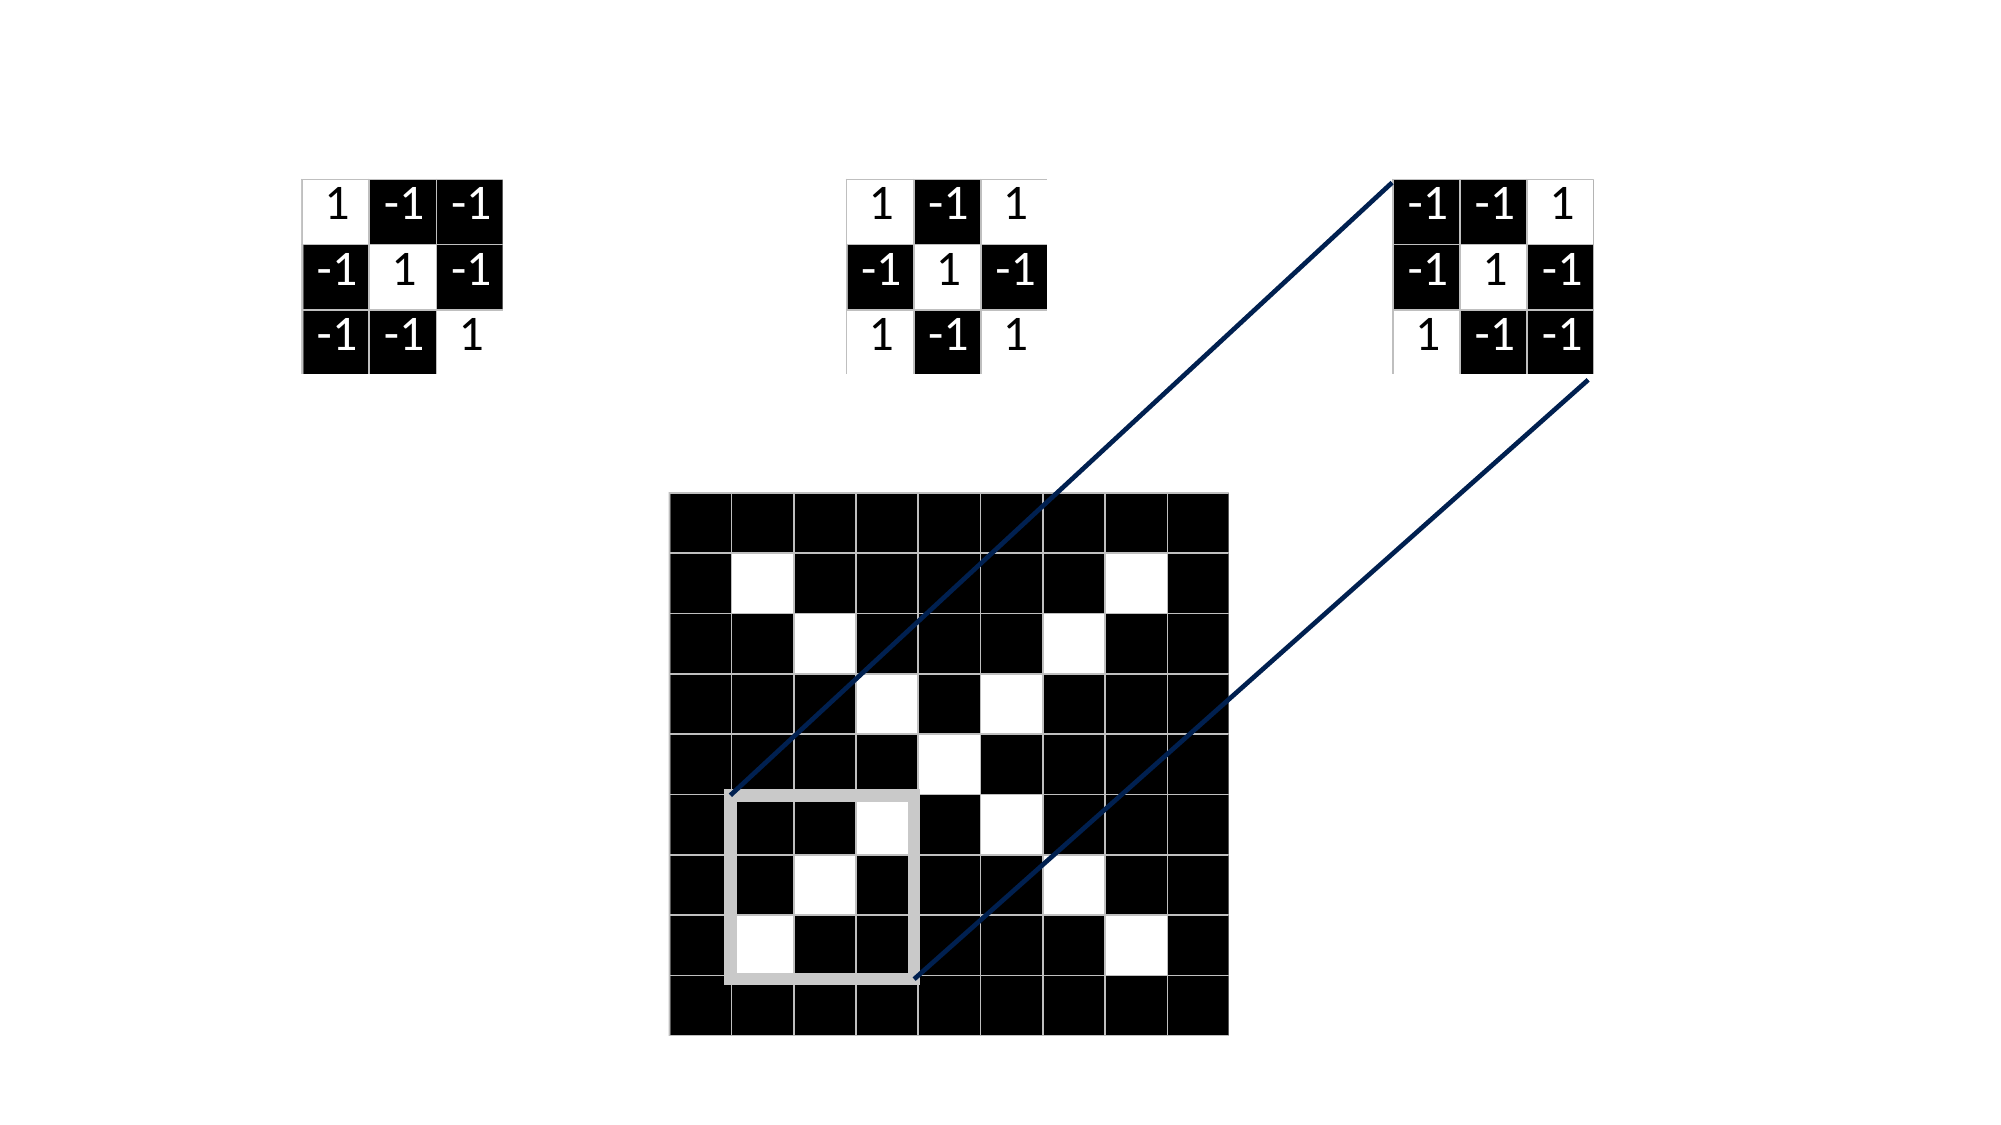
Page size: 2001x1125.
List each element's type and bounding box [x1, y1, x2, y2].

picture [668, 491, 1231, 1037]
picture [845, 178, 1049, 182]
picture [301, 178, 505, 376]
text_box [914, 379, 1589, 980]
text_box [730, 182, 1393, 796]
picture [1392, 178, 1596, 376]
